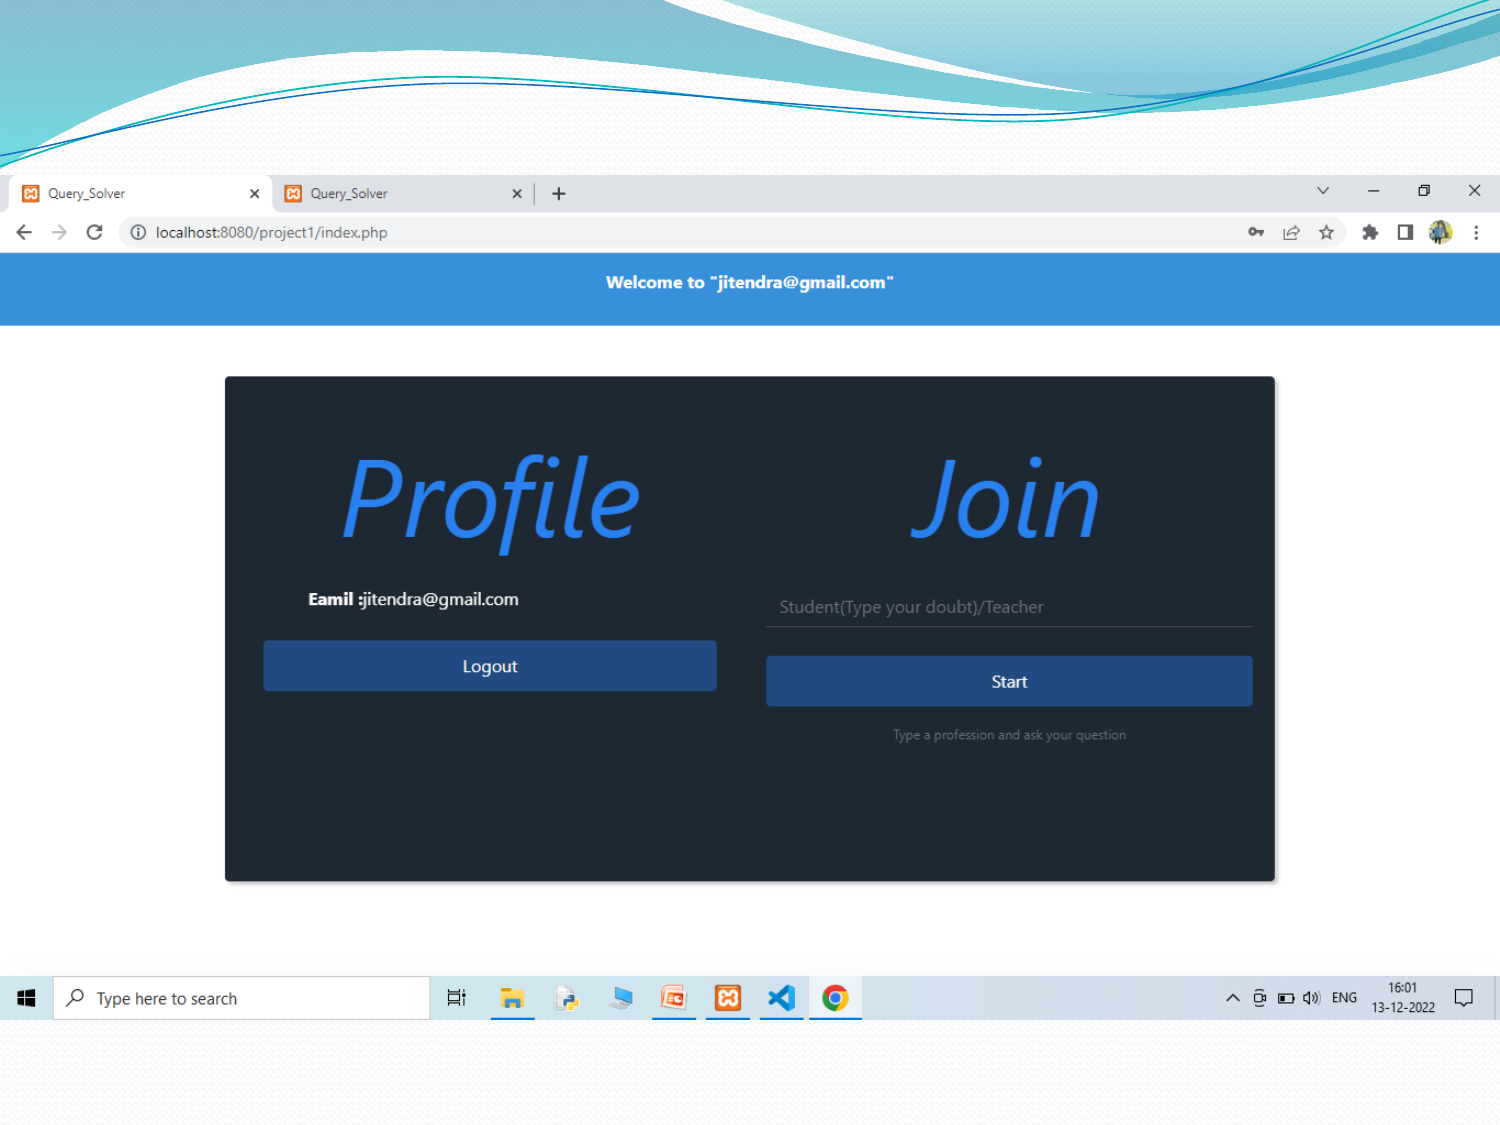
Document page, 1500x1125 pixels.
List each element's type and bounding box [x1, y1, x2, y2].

picture [0, 175, 1500, 1020]
